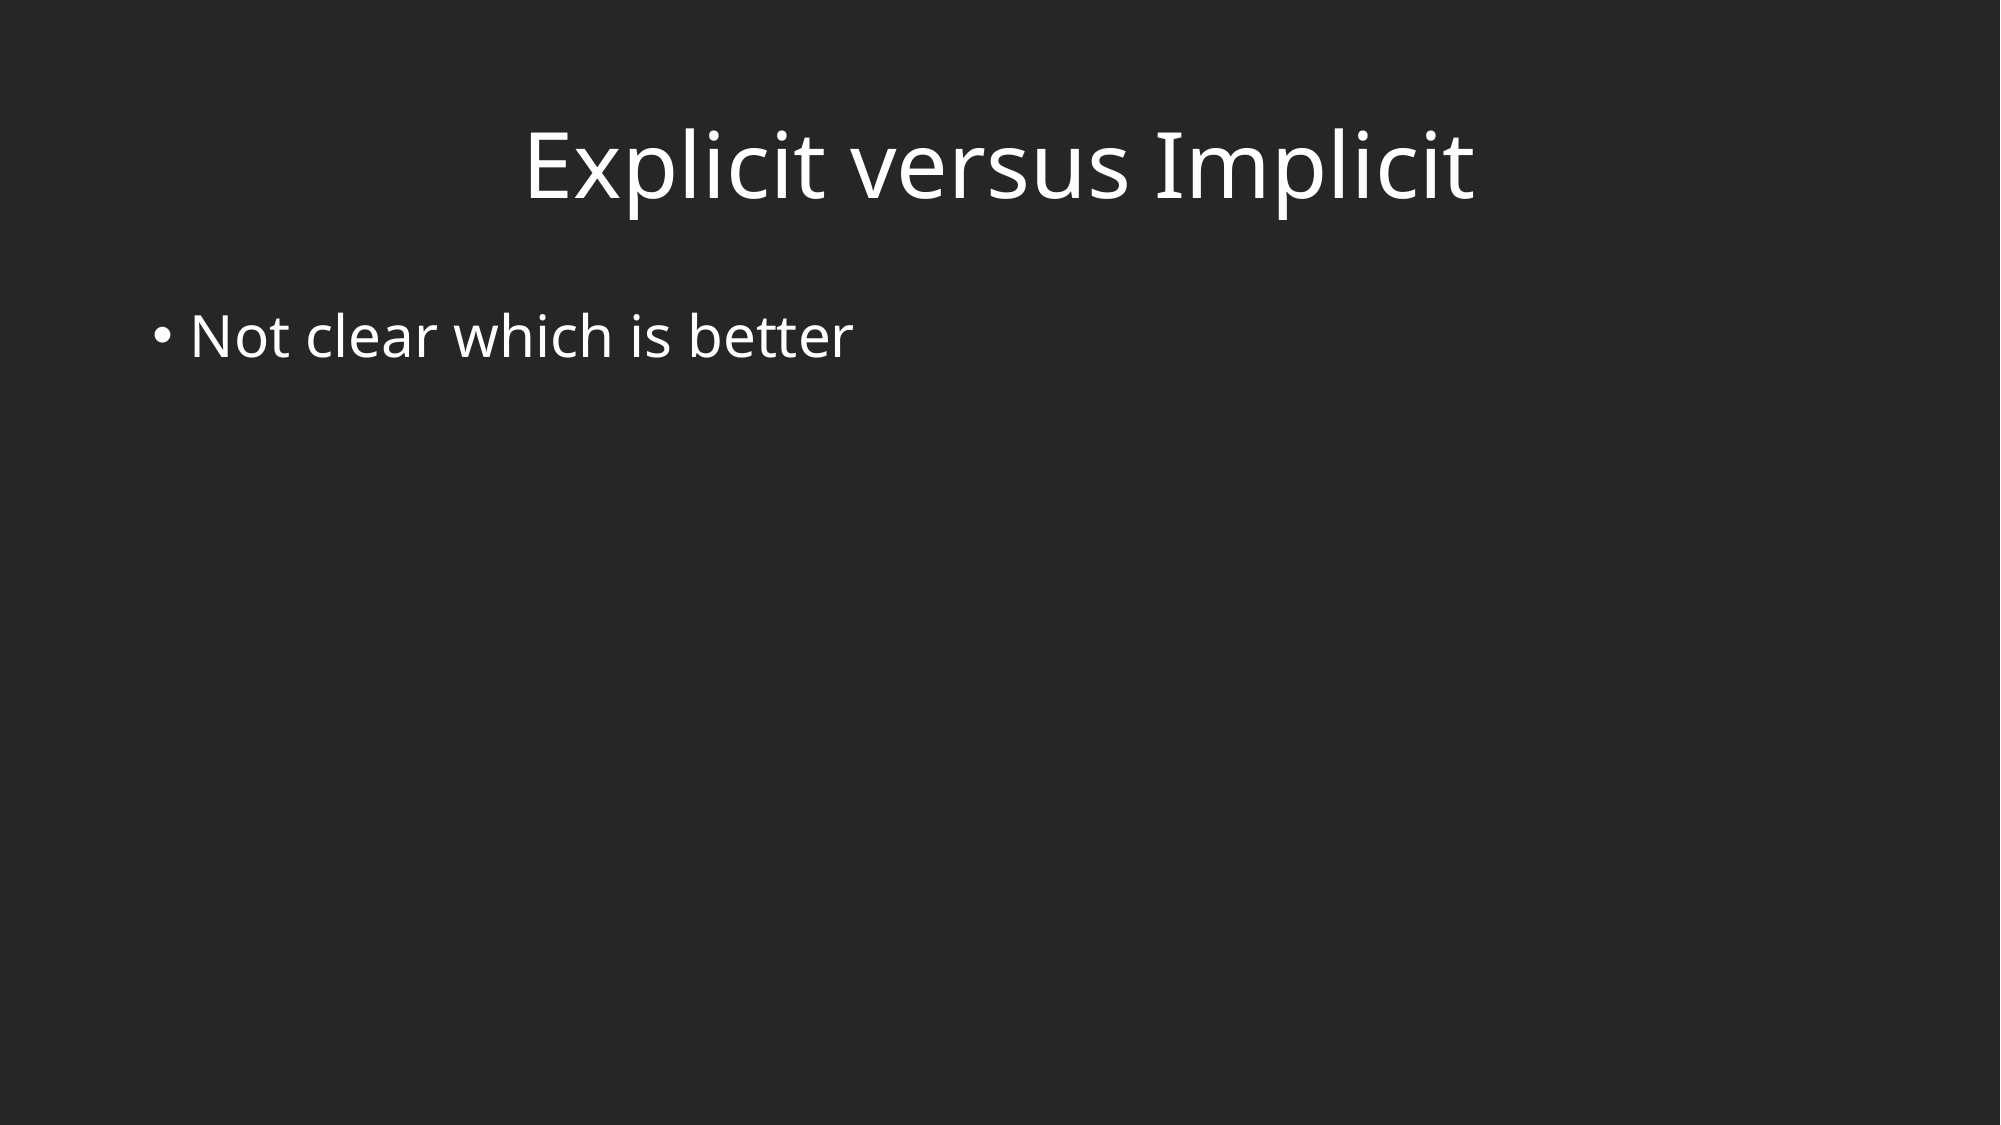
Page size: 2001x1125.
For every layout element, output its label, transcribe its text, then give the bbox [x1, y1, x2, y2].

title Explicit versus Implicit [137, 59, 1863, 278]
list Not clear which is better [137, 299, 1863, 1014]
